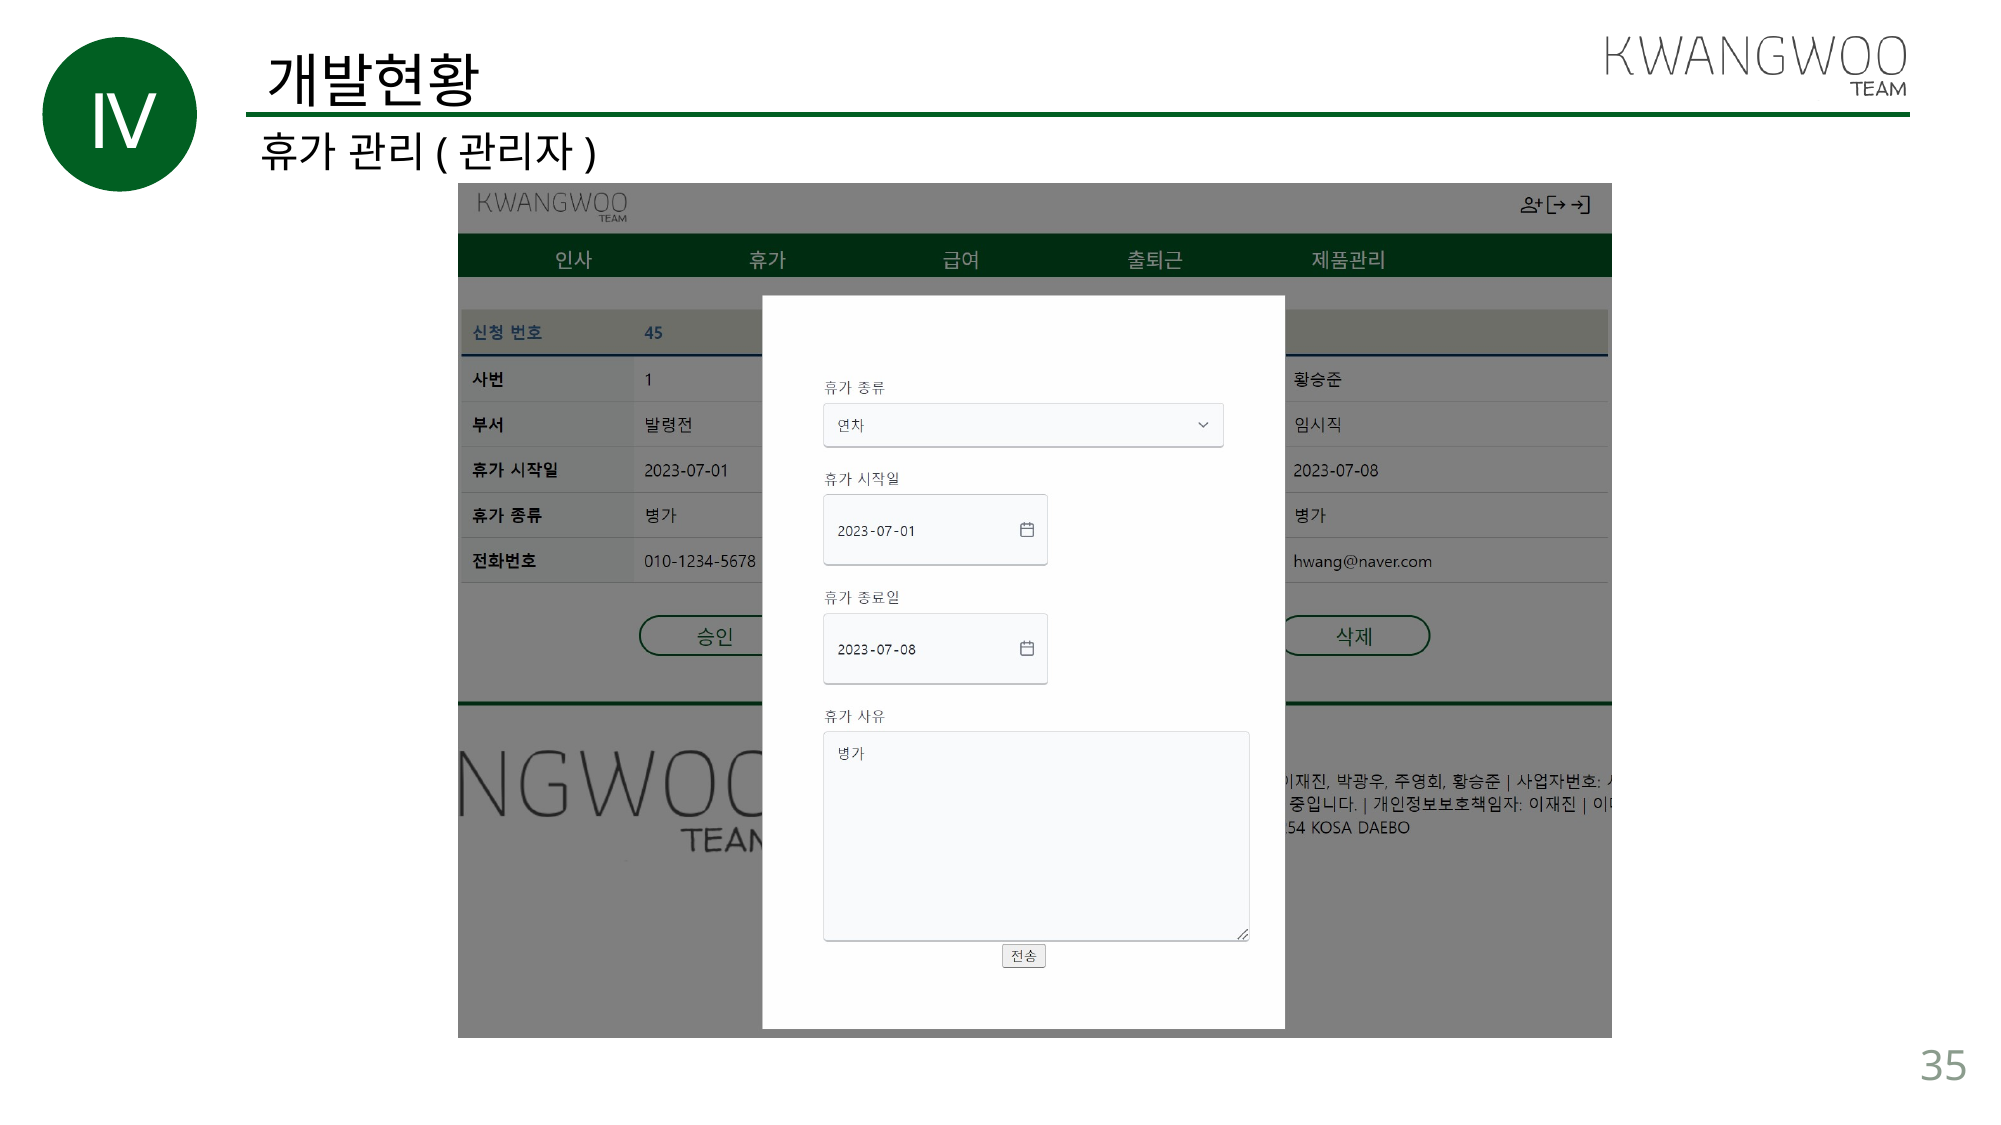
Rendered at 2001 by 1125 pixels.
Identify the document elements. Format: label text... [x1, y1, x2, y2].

text_box 휴가 관리(관리자) [245, 118, 612, 184]
picture [458, 183, 1612, 1038]
picture [1602, 32, 1911, 101]
text_box [41, 36, 198, 193]
text_box Ⅳ [73, 66, 173, 172]
text_box 개발현황 [252, 37, 496, 114]
slide_number 35 [1533, 1037, 1984, 1098]
text_box 개발현황 [252, 115, 496, 122]
